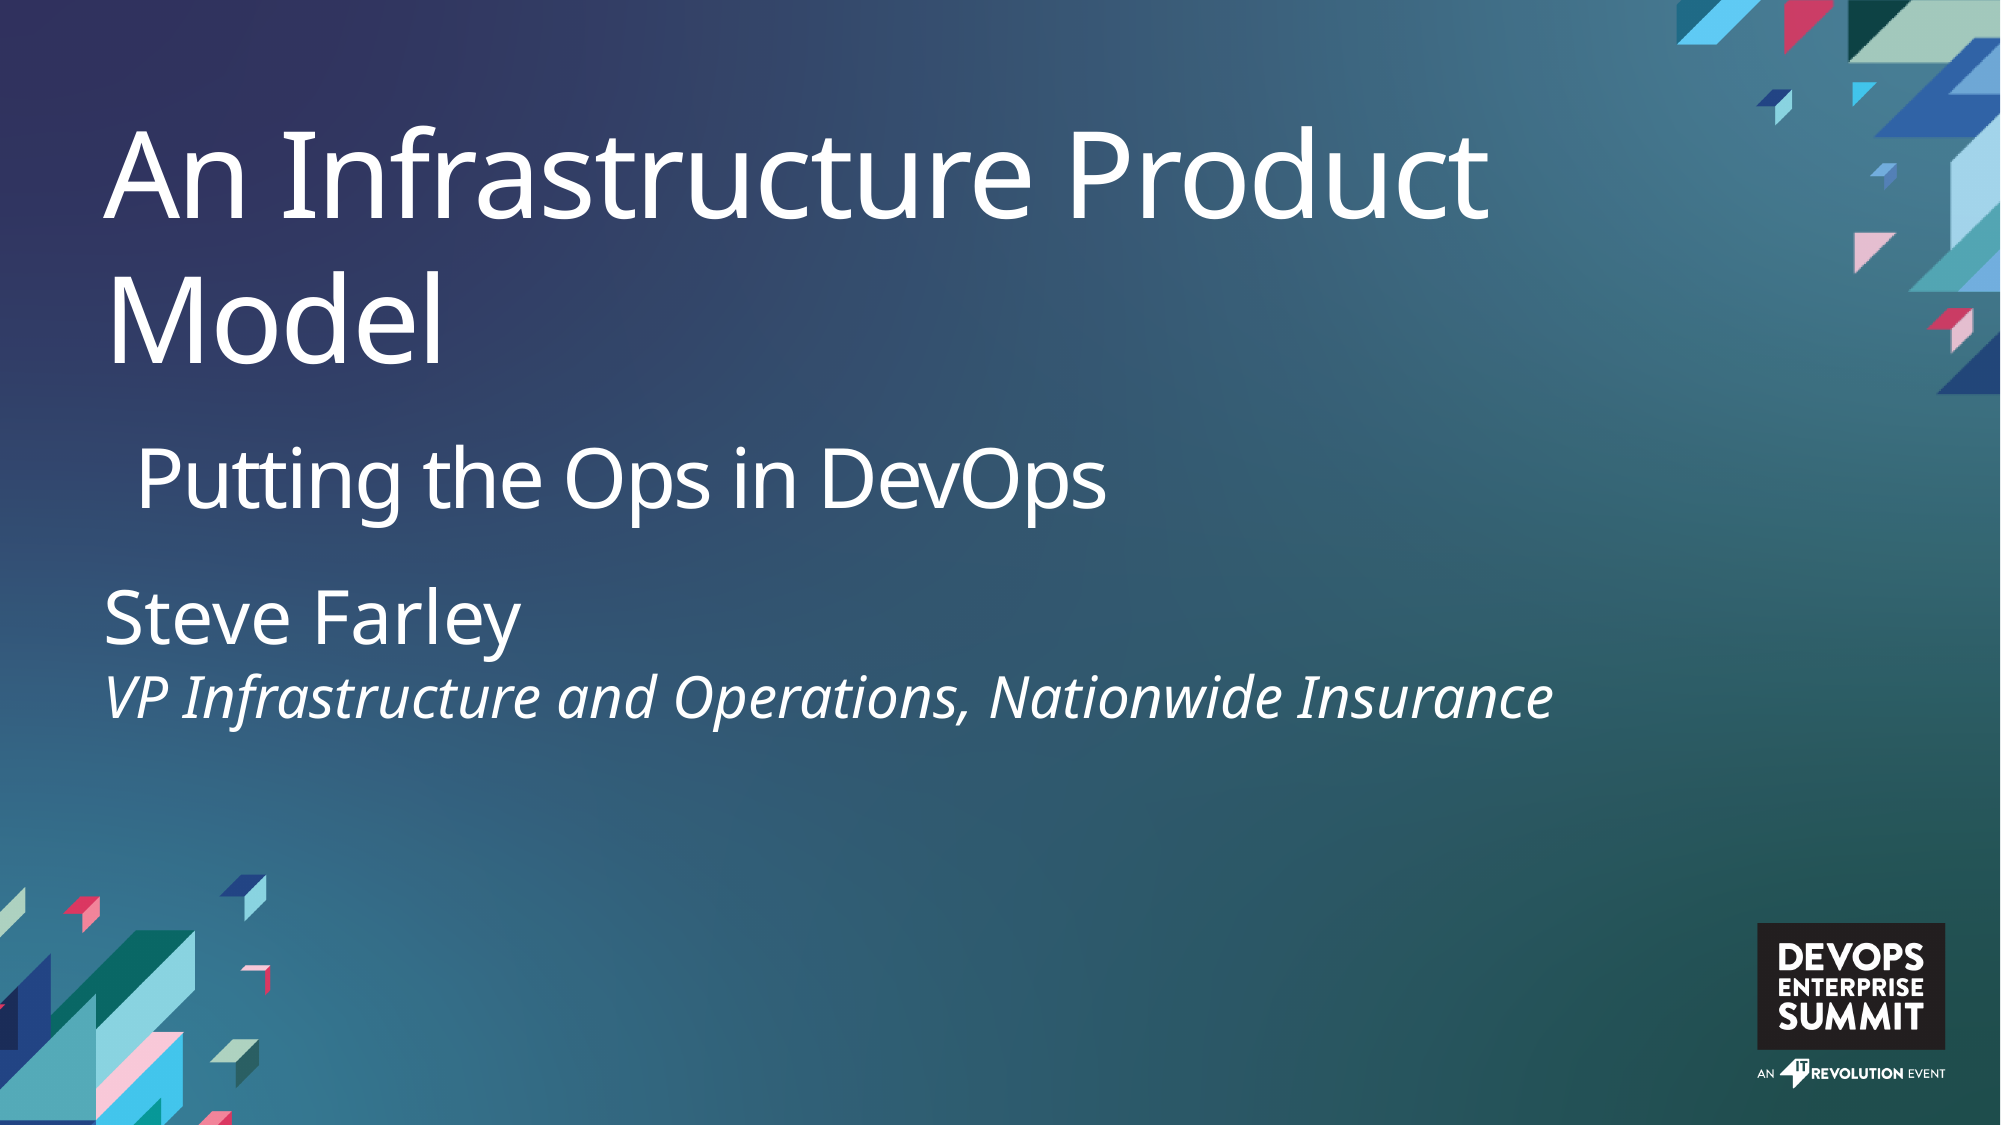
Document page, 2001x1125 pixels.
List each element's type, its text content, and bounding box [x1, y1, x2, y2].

text_box Steve Farley VP Infrastructure and Operations, Nationwide Insurance [88, 562, 1826, 738]
text_box An Infrastructure Product Model Putting the Ops in DevOps [88, 90, 1793, 541]
picture [0, 0, 2001, 1125]
